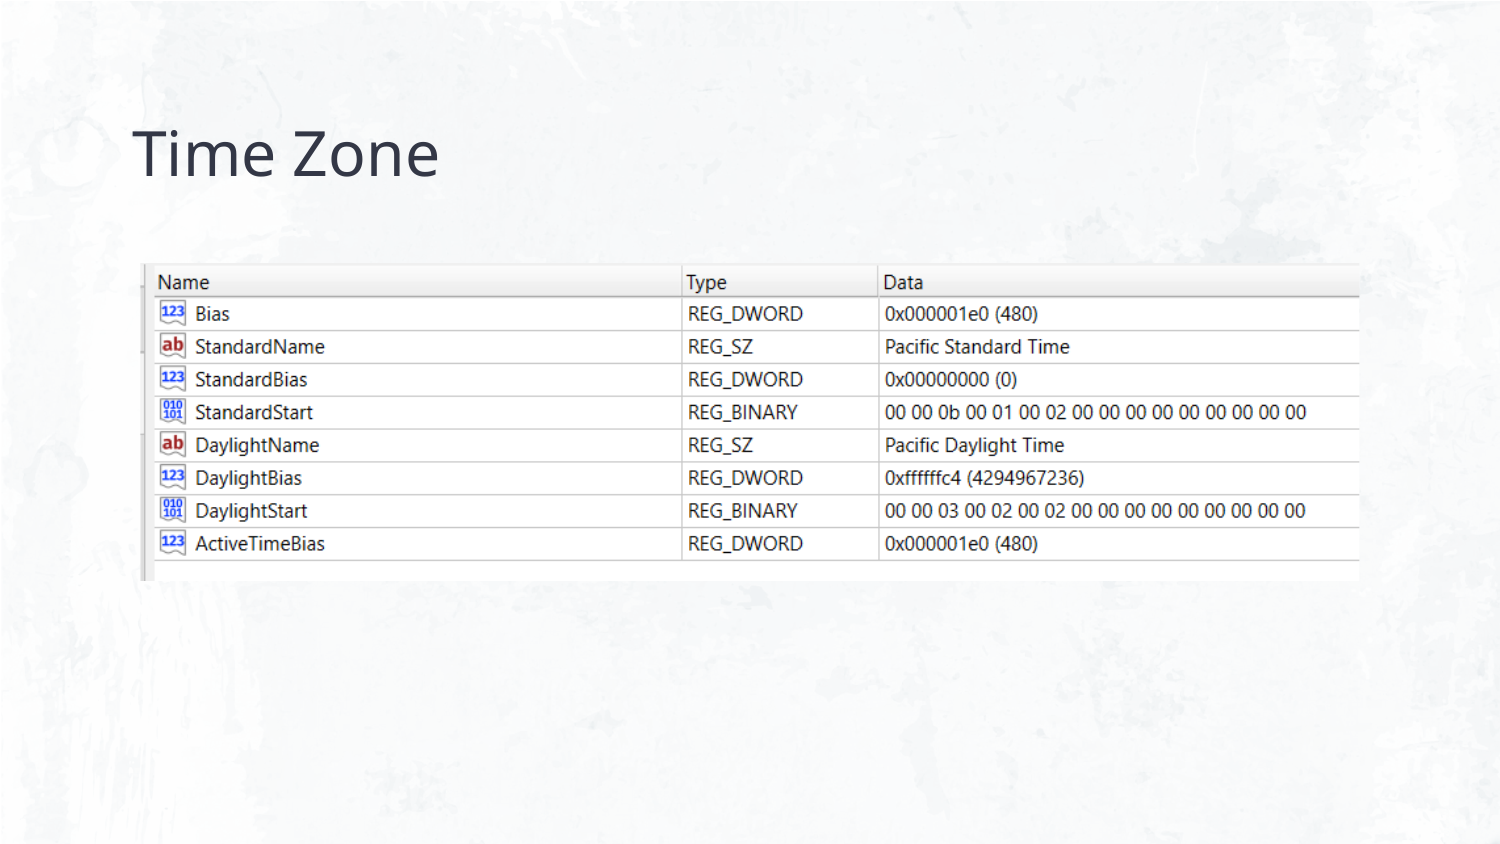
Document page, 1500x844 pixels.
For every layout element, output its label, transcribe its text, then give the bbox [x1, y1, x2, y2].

title Time Zone [117, 87, 1383, 204]
picture [2, 2, 1500, 844]
